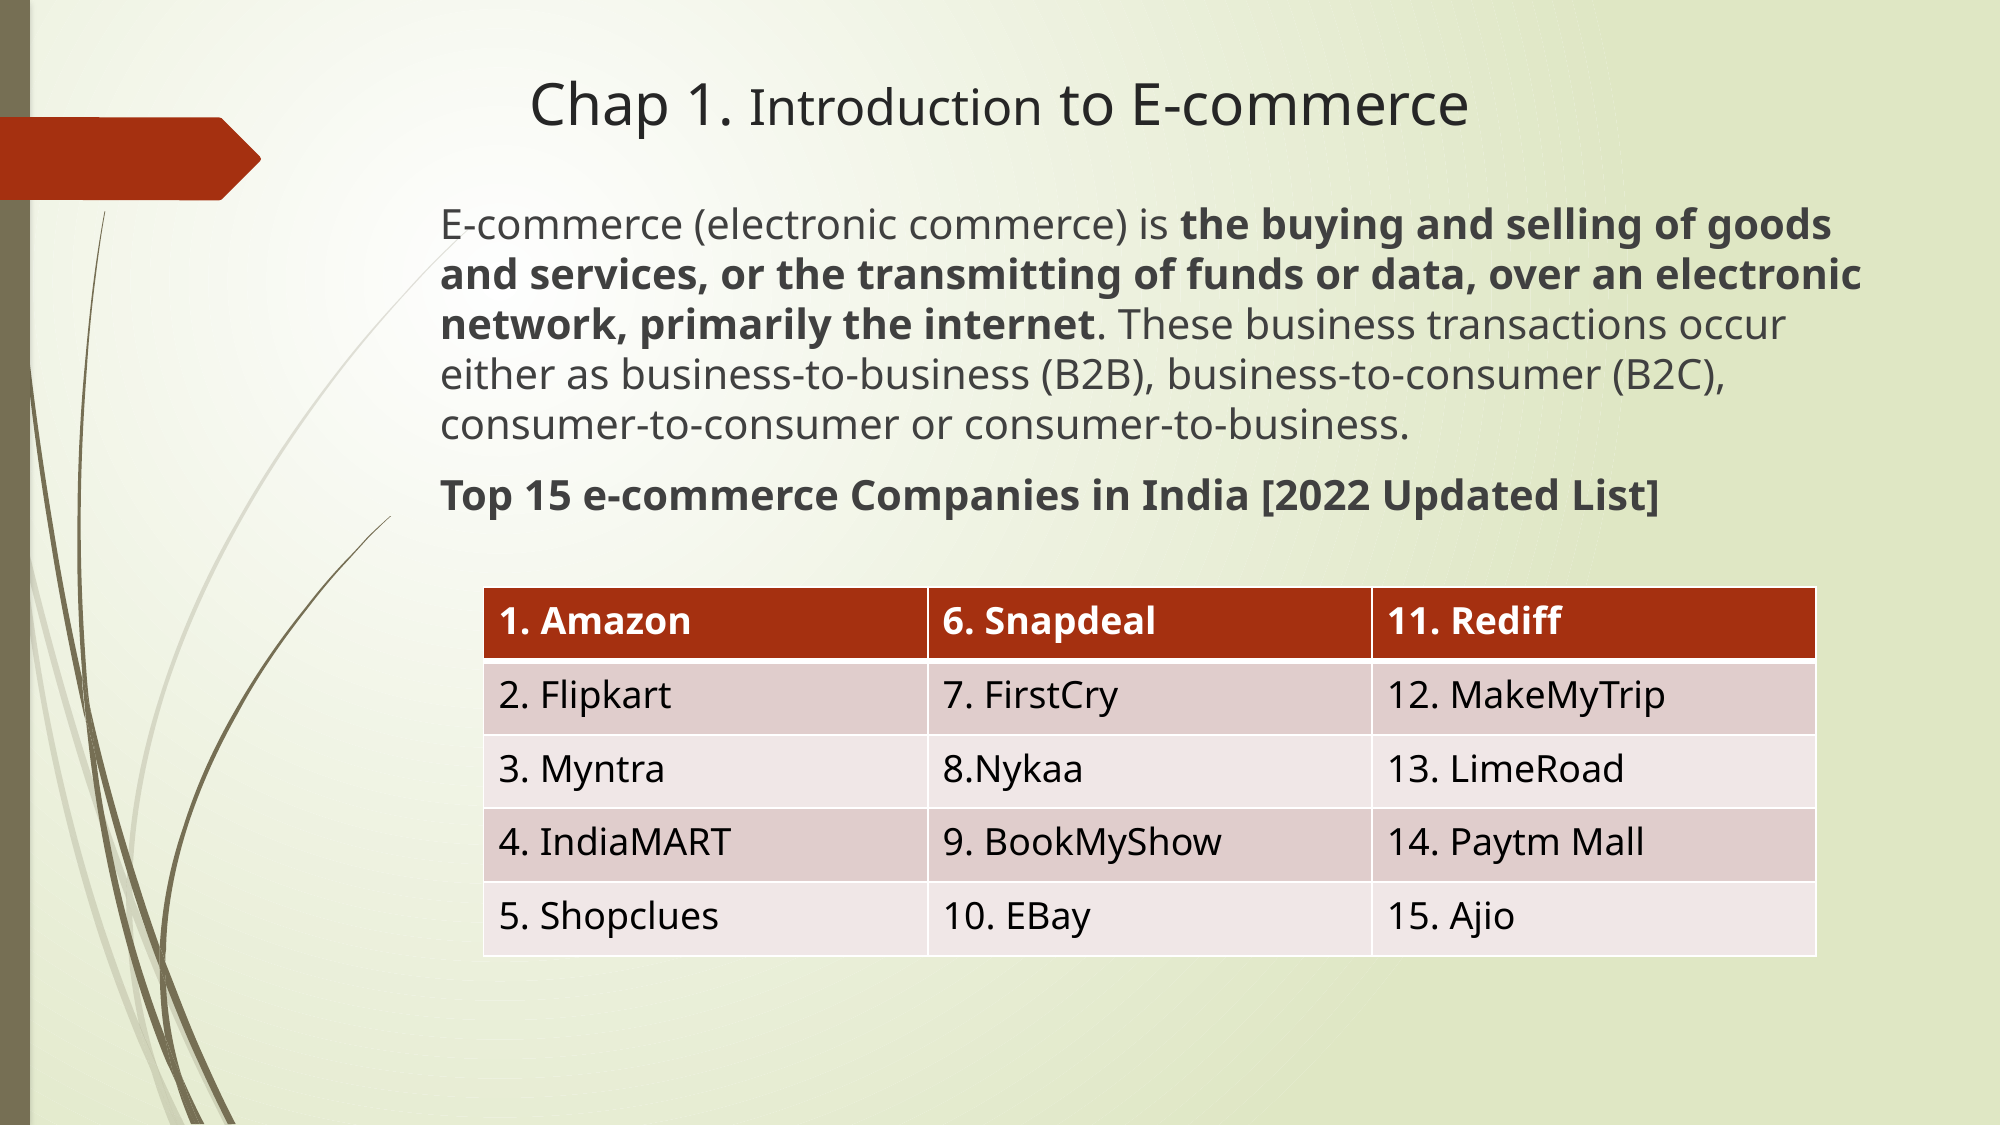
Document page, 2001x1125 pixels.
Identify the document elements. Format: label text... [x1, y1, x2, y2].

table_cell 3. Myntra [484, 736, 927, 807]
table_cell 13. LimeRoad [1373, 736, 1815, 807]
table_cell 8.Nykaa [929, 736, 1371, 807]
table_cell 14. Paytm Mall [1373, 809, 1815, 881]
table_cell 10. EBay [929, 883, 1371, 955]
table_cell 7. FirstCry [929, 664, 1371, 734]
table_cell 2. Flipkart [484, 664, 927, 734]
title Chap 1. Introduction to E-commerce [137, 59, 1863, 156]
table_header 1. Amazon [484, 588, 927, 658]
table_header 11. Rediff [1373, 588, 1815, 658]
table_header 6. Snapdeal [929, 588, 1371, 658]
table_cell 5. Shopclues [484, 883, 927, 955]
list E-commerce (electronic commerce) is the buying and selling of goods and services, or the transmitting of funds or data, over an electronic network, primarily the internet. These business transactions occur either as business-to-business (B2B), business-to-consumer (B2C), consumer-to-consumer or consumer-to-business. Top 15 e-commerce Companies in India [2022 Updated List] [424, 189, 1888, 970]
table_cell 9. BookMyShow [929, 809, 1371, 881]
table_cell 4. IndiaMART [484, 809, 927, 881]
table_cell 15. Ajio [1373, 883, 1815, 955]
table_cell 12. MakeMyTrip [1373, 664, 1815, 734]
